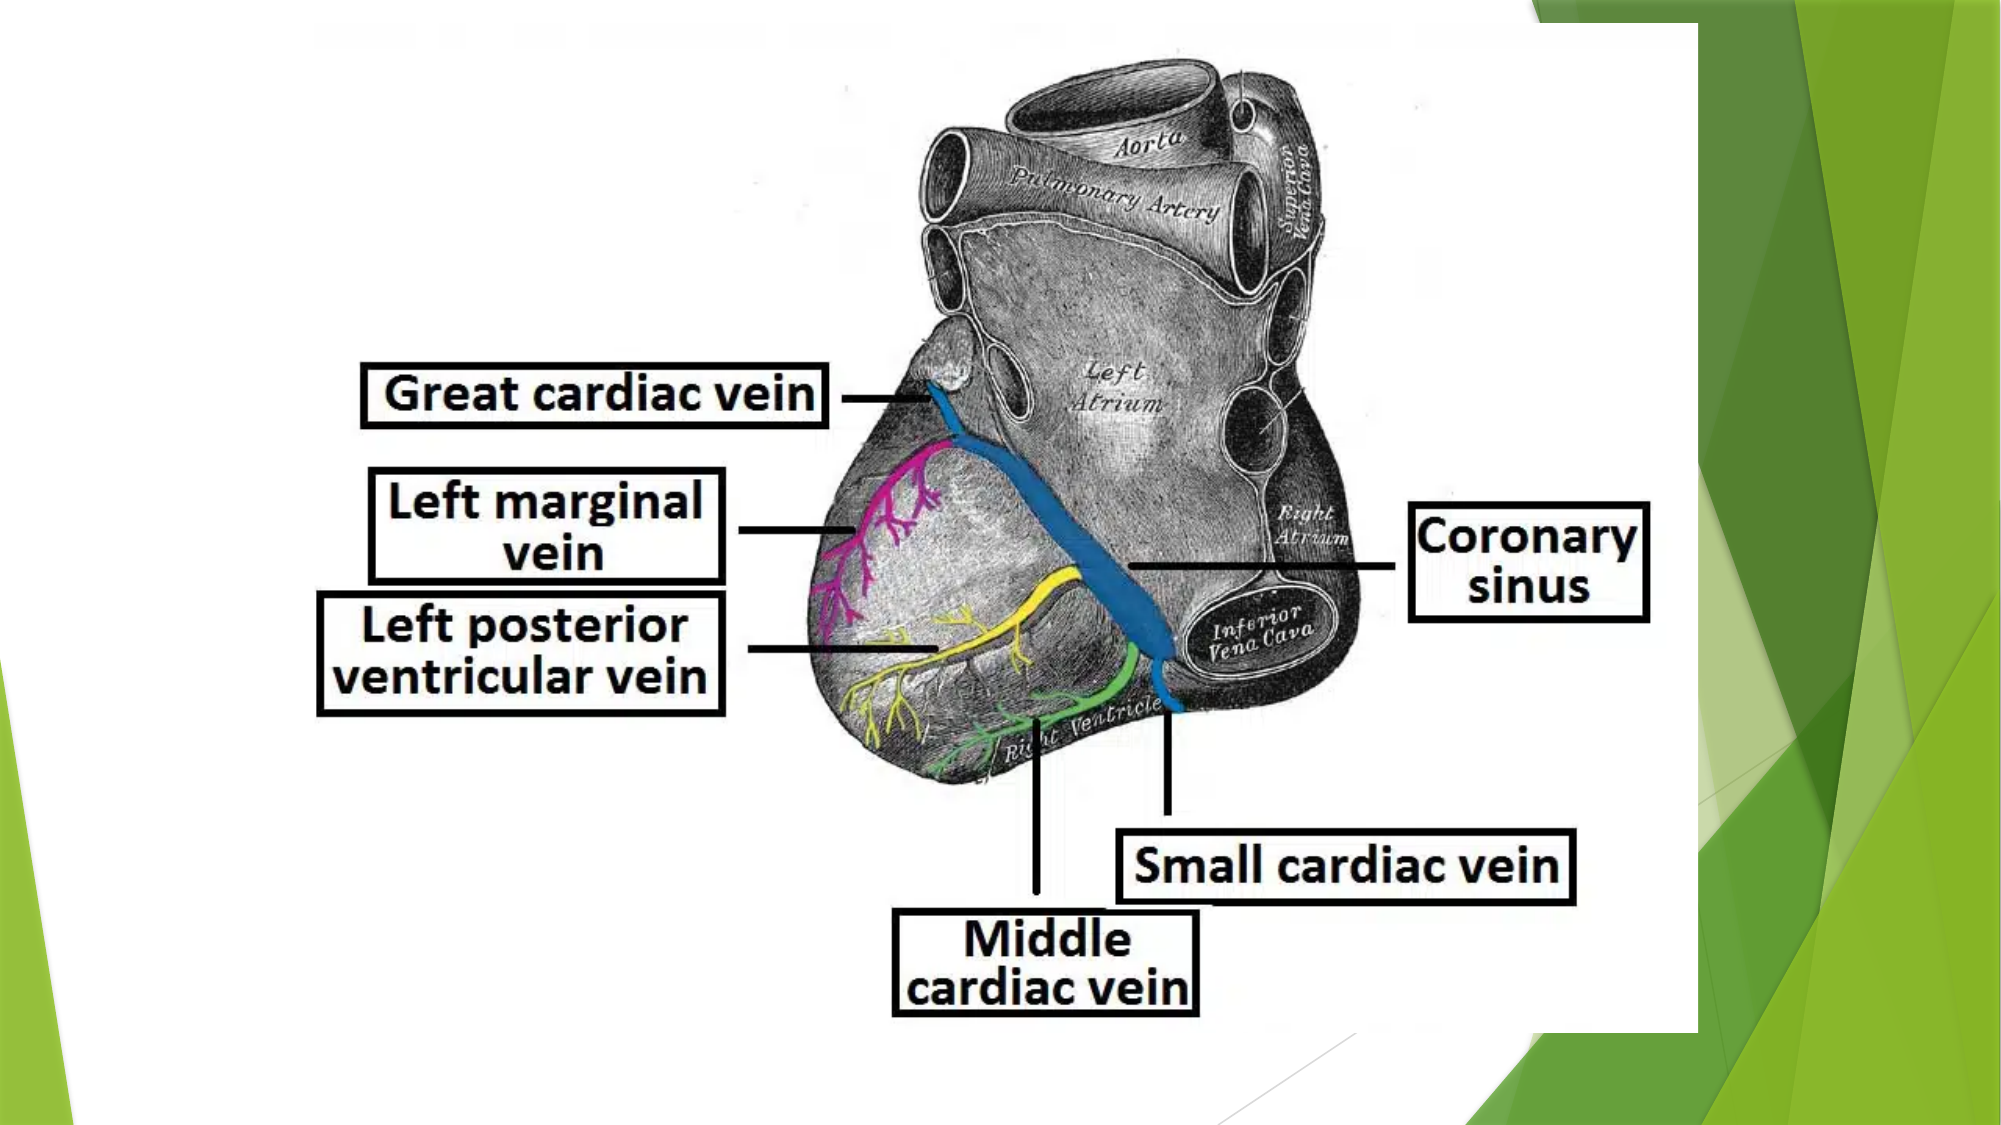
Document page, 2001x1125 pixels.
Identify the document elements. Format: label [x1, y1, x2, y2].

picture [290, 22, 1699, 1034]
